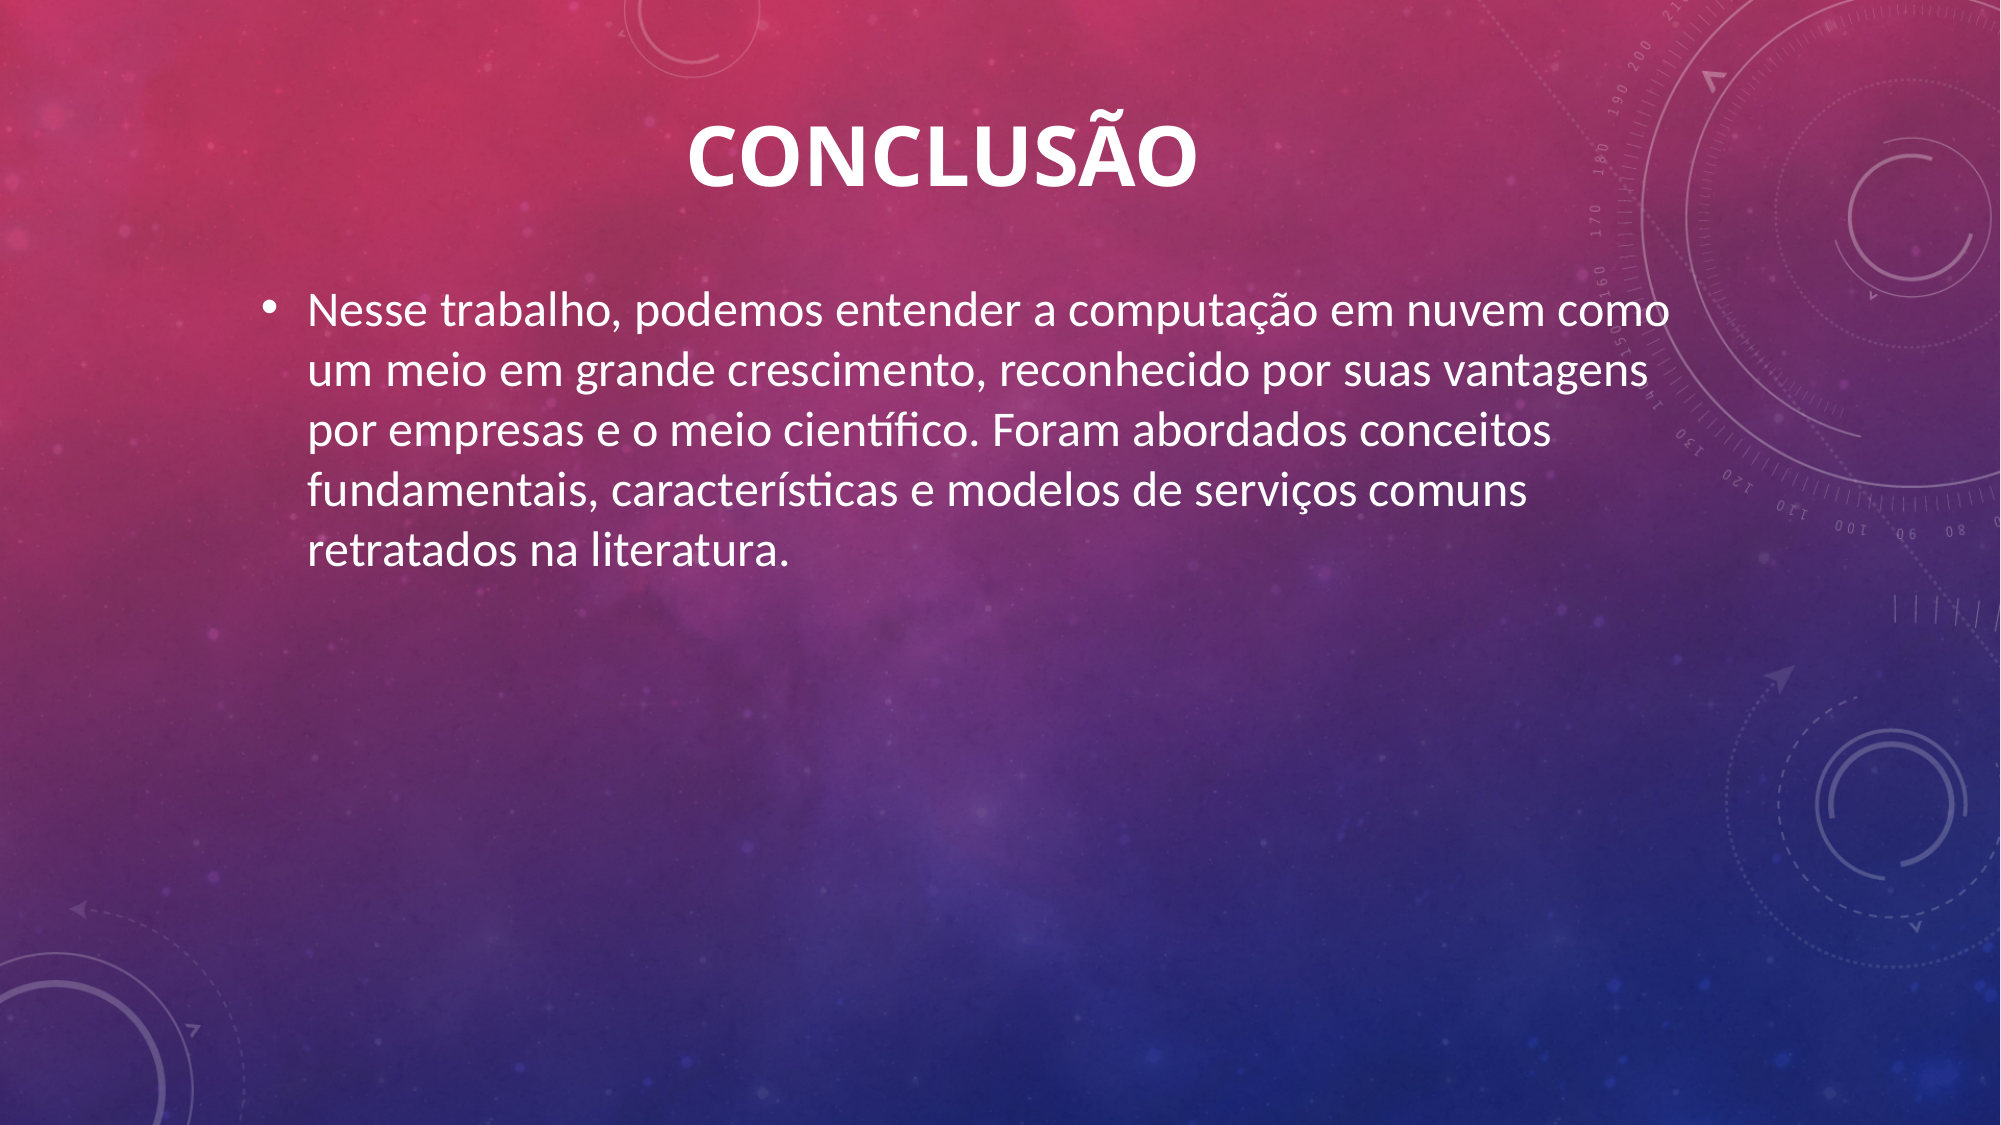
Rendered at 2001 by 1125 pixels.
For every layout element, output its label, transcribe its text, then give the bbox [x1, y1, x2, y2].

list Nesse trabalho, podemos entender a computação em nuvem como um meio em grande crescimento, reconhecido por suas vantagens por empresas e o meio científico. Foram abordados conceitos fundamentais, características e modelos de serviços comuns retratados na literatura. [245, 127, 1694, 726]
title conclusão [112, 33, 1775, 273]
picture [0, 0, 2001, 1125]
